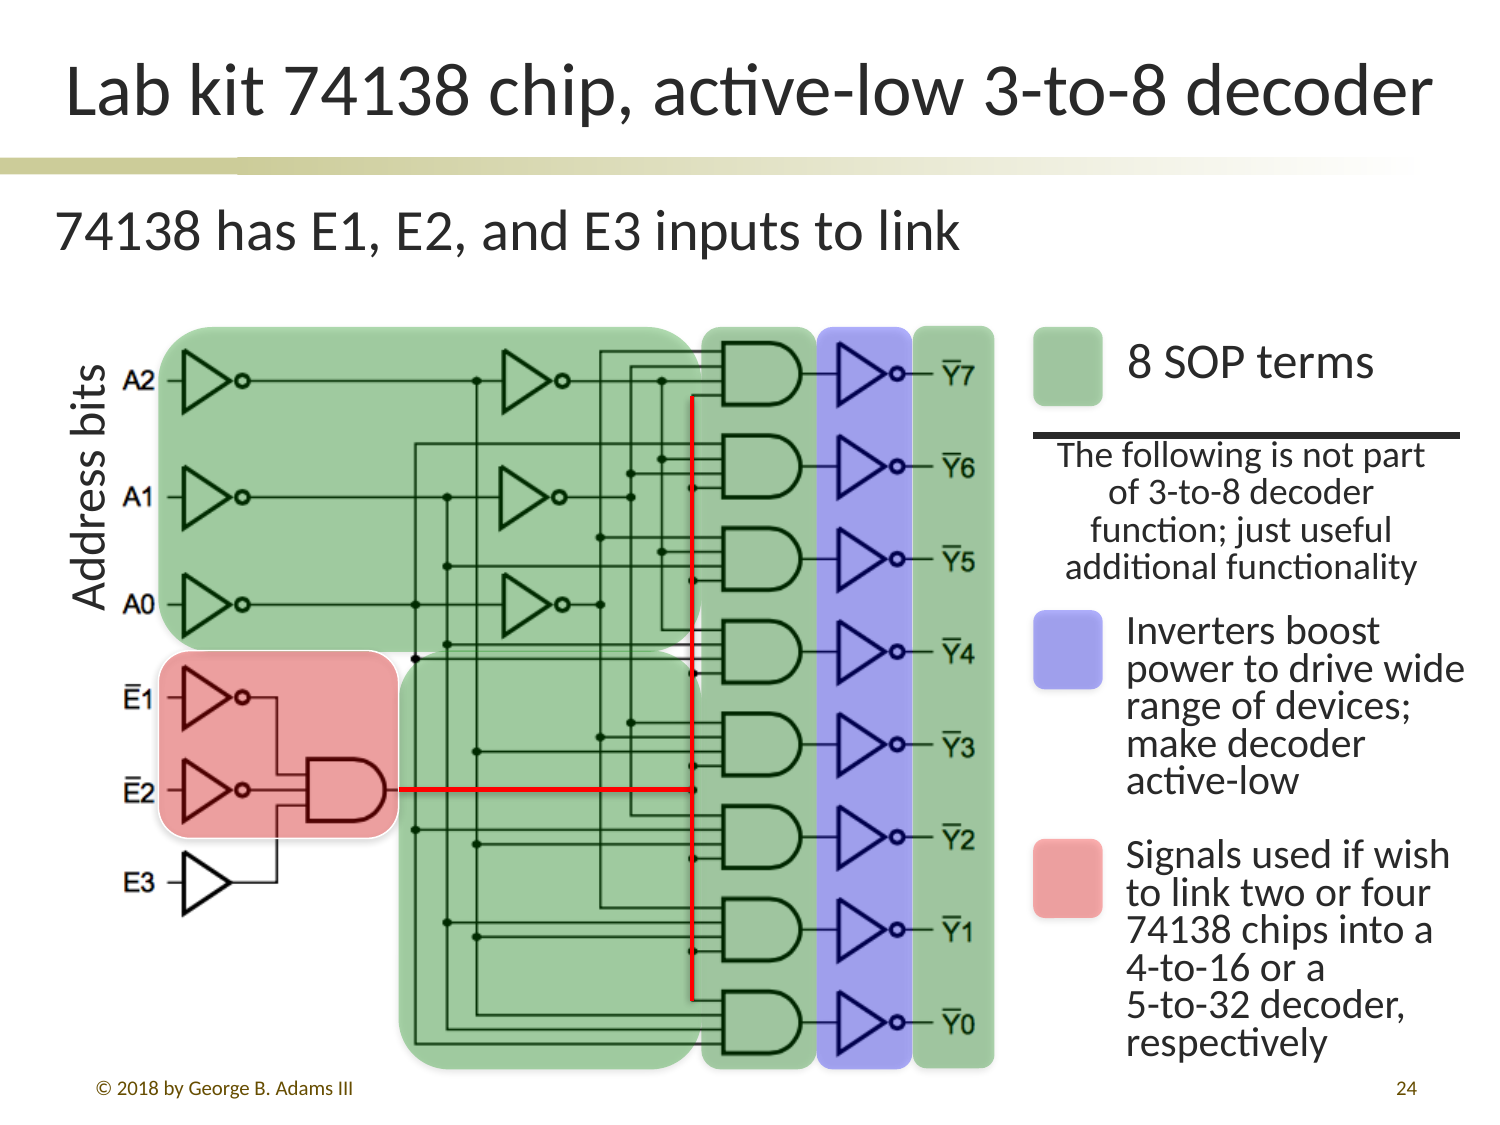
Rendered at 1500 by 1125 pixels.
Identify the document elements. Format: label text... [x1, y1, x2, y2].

text_box [1032, 838, 1104, 919]
slide_number 156 [1119, 1067, 1433, 1099]
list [108, 326, 994, 1070]
text_box 74138 has E1, E2, and E3 inputs to link [40, 184, 1460, 270]
text_box Inverters boost power to drive wide range of devices; make decoder active-low [1111, 608, 1500, 811]
text_box Address bits [57, 345, 102, 627]
slide_number © 2018 by George B. Adams III [79, 1067, 406, 1099]
text_box Signals used if wish to link two or four 74138 chips into a 4-to-16 or a 5-to-32 decoder, respectively [1111, 831, 1476, 1072]
text_box The following is not part of 3-to-8 decoder function; just useful additional functionality [1023, 429, 1460, 595]
title Lab kit 74138 chip, active-low 3-to-8 decoder [50, 15, 1461, 139]
text_box [1032, 326, 1104, 407]
text_box 8 SOP terms [1112, 321, 1390, 397]
text_box [1032, 609, 1104, 691]
